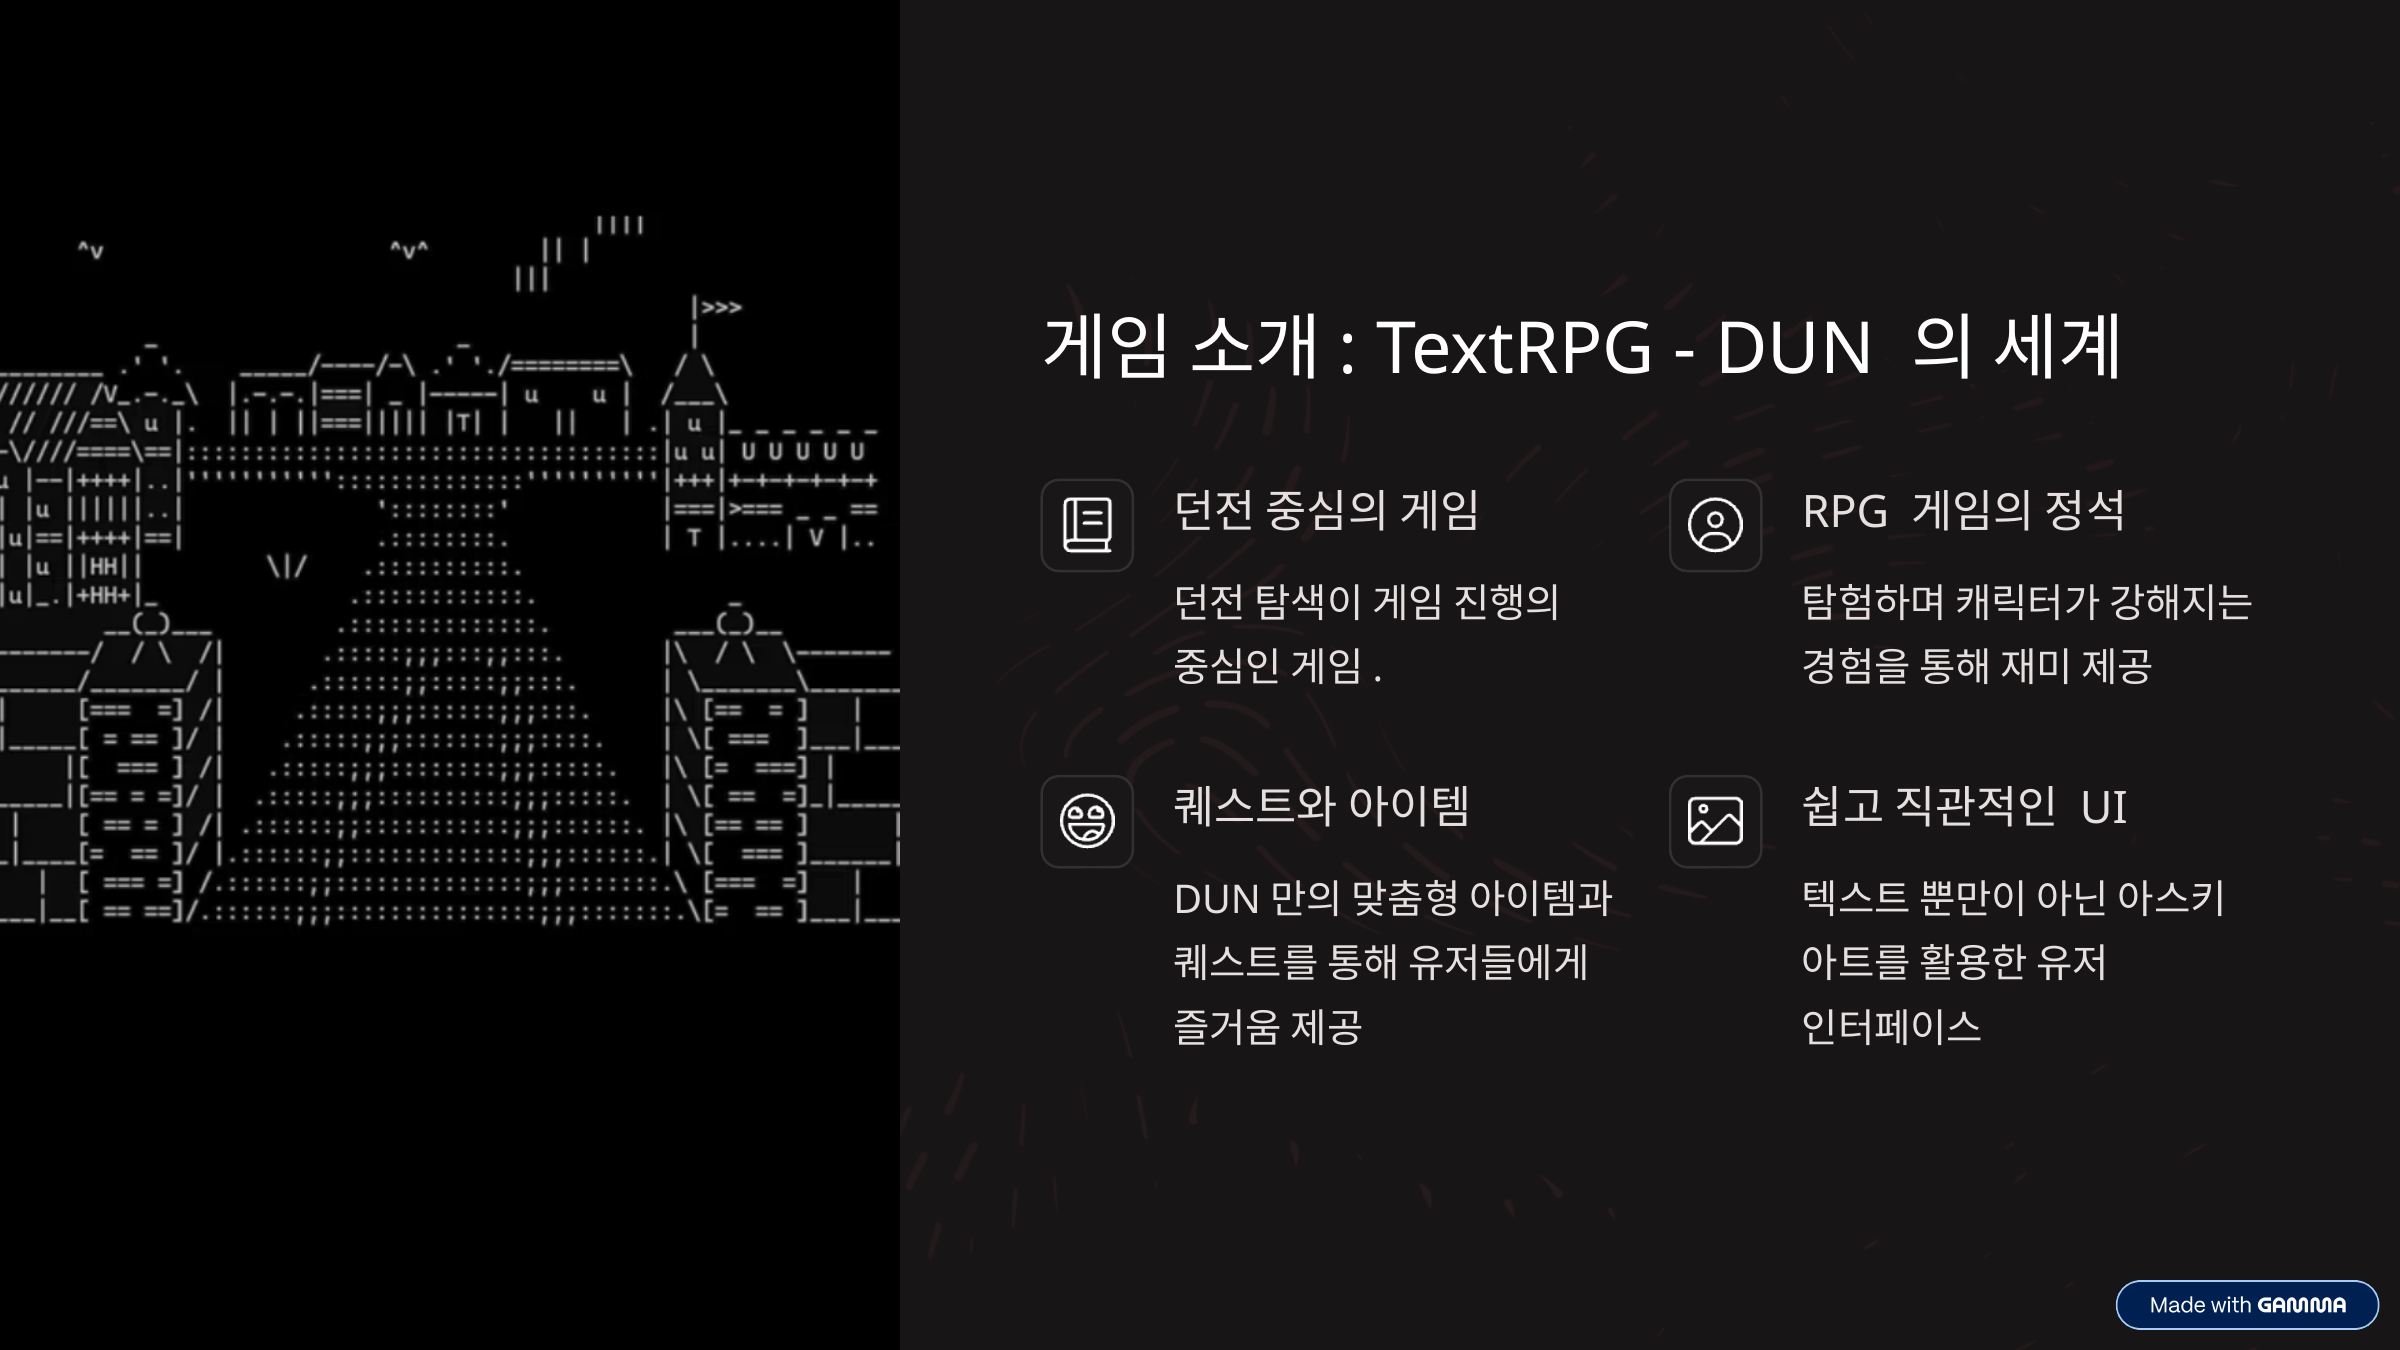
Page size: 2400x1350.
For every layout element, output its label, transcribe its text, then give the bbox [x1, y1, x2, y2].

text_box 던전 중심의 게임 [1173, 479, 1624, 537]
picture [1688, 491, 1743, 560]
text_box [1670, 479, 1762, 572]
text_box 던전 탐색이 게임 진행의 중심인 게임. [1173, 560, 1630, 691]
text_box 퀘스트와 아이템 [1173, 776, 1624, 833]
text_box 게임 소개: TextRPG - DUN 의 세계 [1041, 298, 2052, 389]
picture [1060, 491, 1115, 560]
text_box [1041, 776, 1133, 868]
picture [1060, 787, 1115, 856]
text_box 탐험하며 캐릭터가 강해지는 경험을 통해 재미 제공 [1801, 560, 2259, 691]
text_box [1670, 776, 1762, 868]
text_box 텍스트 뿐만이 아닌 아스키 아트를 활용한 유저 인터페이스 [1801, 856, 2259, 1052]
text_box 쉽고 직관적인 UI [1801, 776, 2252, 833]
picture [0, 0, 900, 1350]
picture [2106, 1271, 2389, 1339]
text_box RPG 게임의 정석 [1801, 479, 2252, 537]
picture [1688, 787, 1743, 856]
text_box [1041, 479, 1133, 572]
text_box DUN만의 맞춤형 아이템과 퀘스트를 통해 유저들에게 즐거움 제공 [1173, 856, 1630, 1052]
